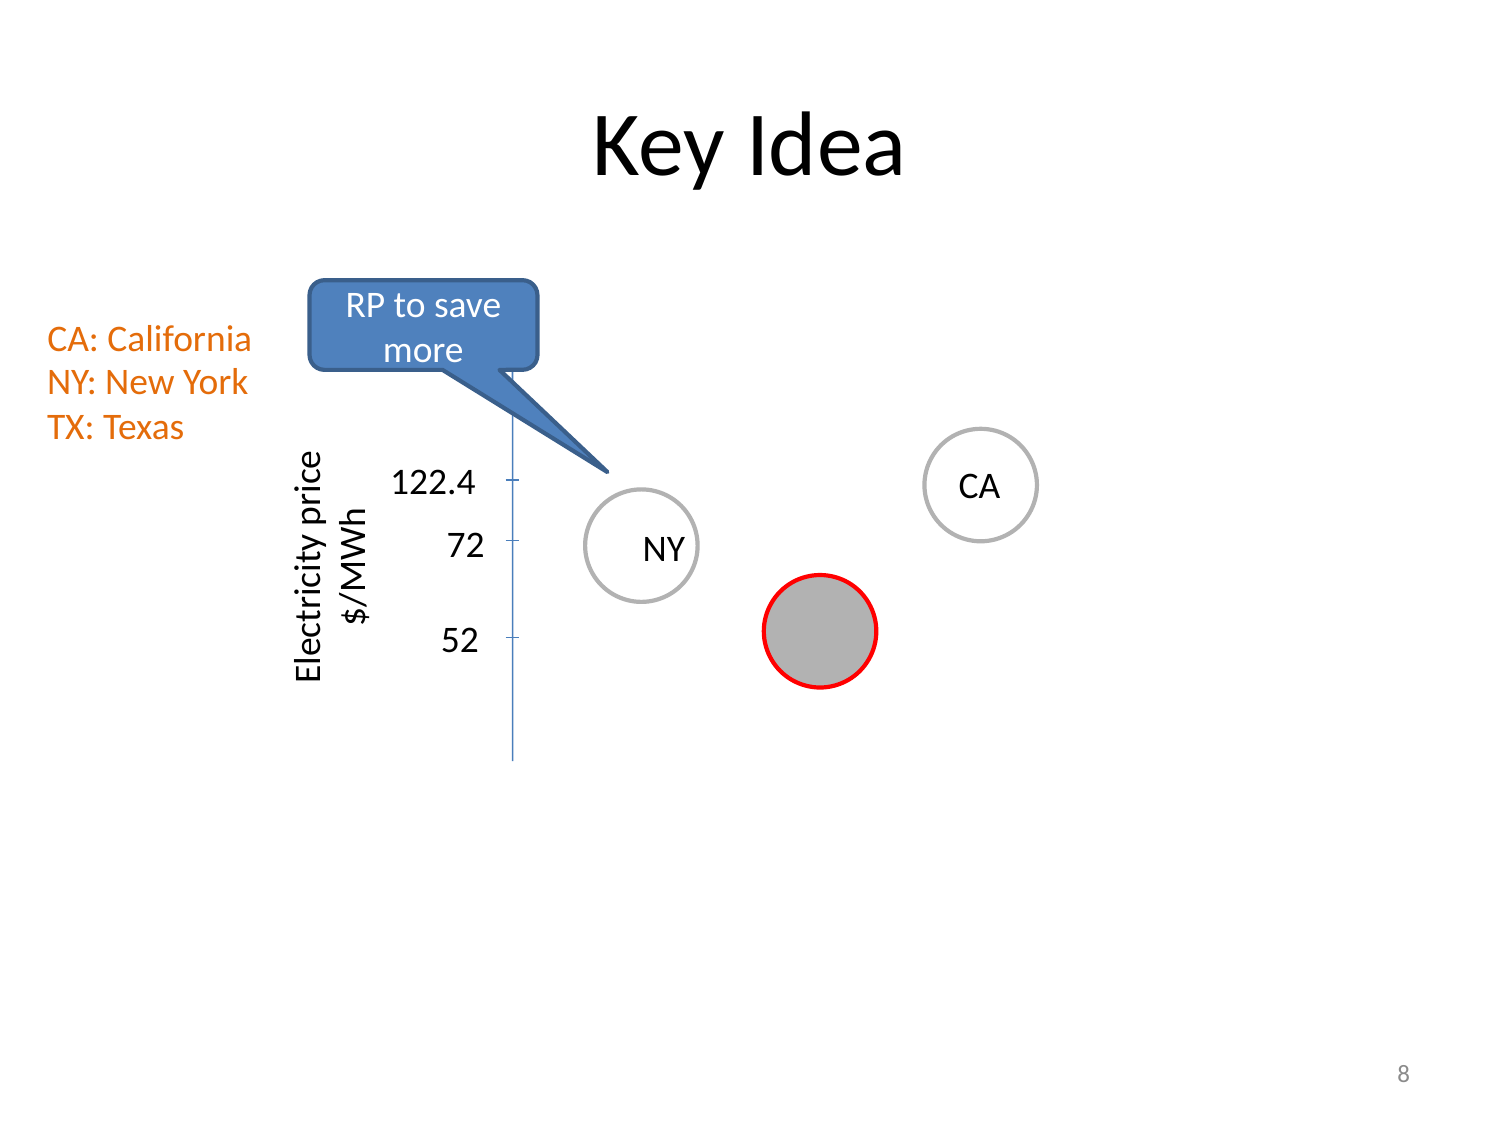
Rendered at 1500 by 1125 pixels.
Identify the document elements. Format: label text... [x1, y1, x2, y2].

text_box [922, 426, 1040, 544]
text_box 72 [431, 512, 500, 573]
text_box TX [808, 599, 876, 660]
text_box CA: California [32, 306, 268, 366]
text_box NY: New York TX: Texas [32, 349, 264, 455]
text_box RP to save more [516, 382, 610, 474]
text_box NY [627, 516, 701, 576]
text_box CA [943, 453, 1016, 514]
text_box 52 [426, 607, 494, 668]
text_box Key Idea [74, 45, 1425, 233]
text_box [583, 487, 692, 604]
text_box [761, 572, 871, 690]
text_box 122.4 [375, 449, 491, 510]
text_box RP to save more [307, 278, 540, 413]
slide_number 8 [1074, 1042, 1425, 1103]
text_box Electricity price $/MWh [274, 435, 380, 699]
